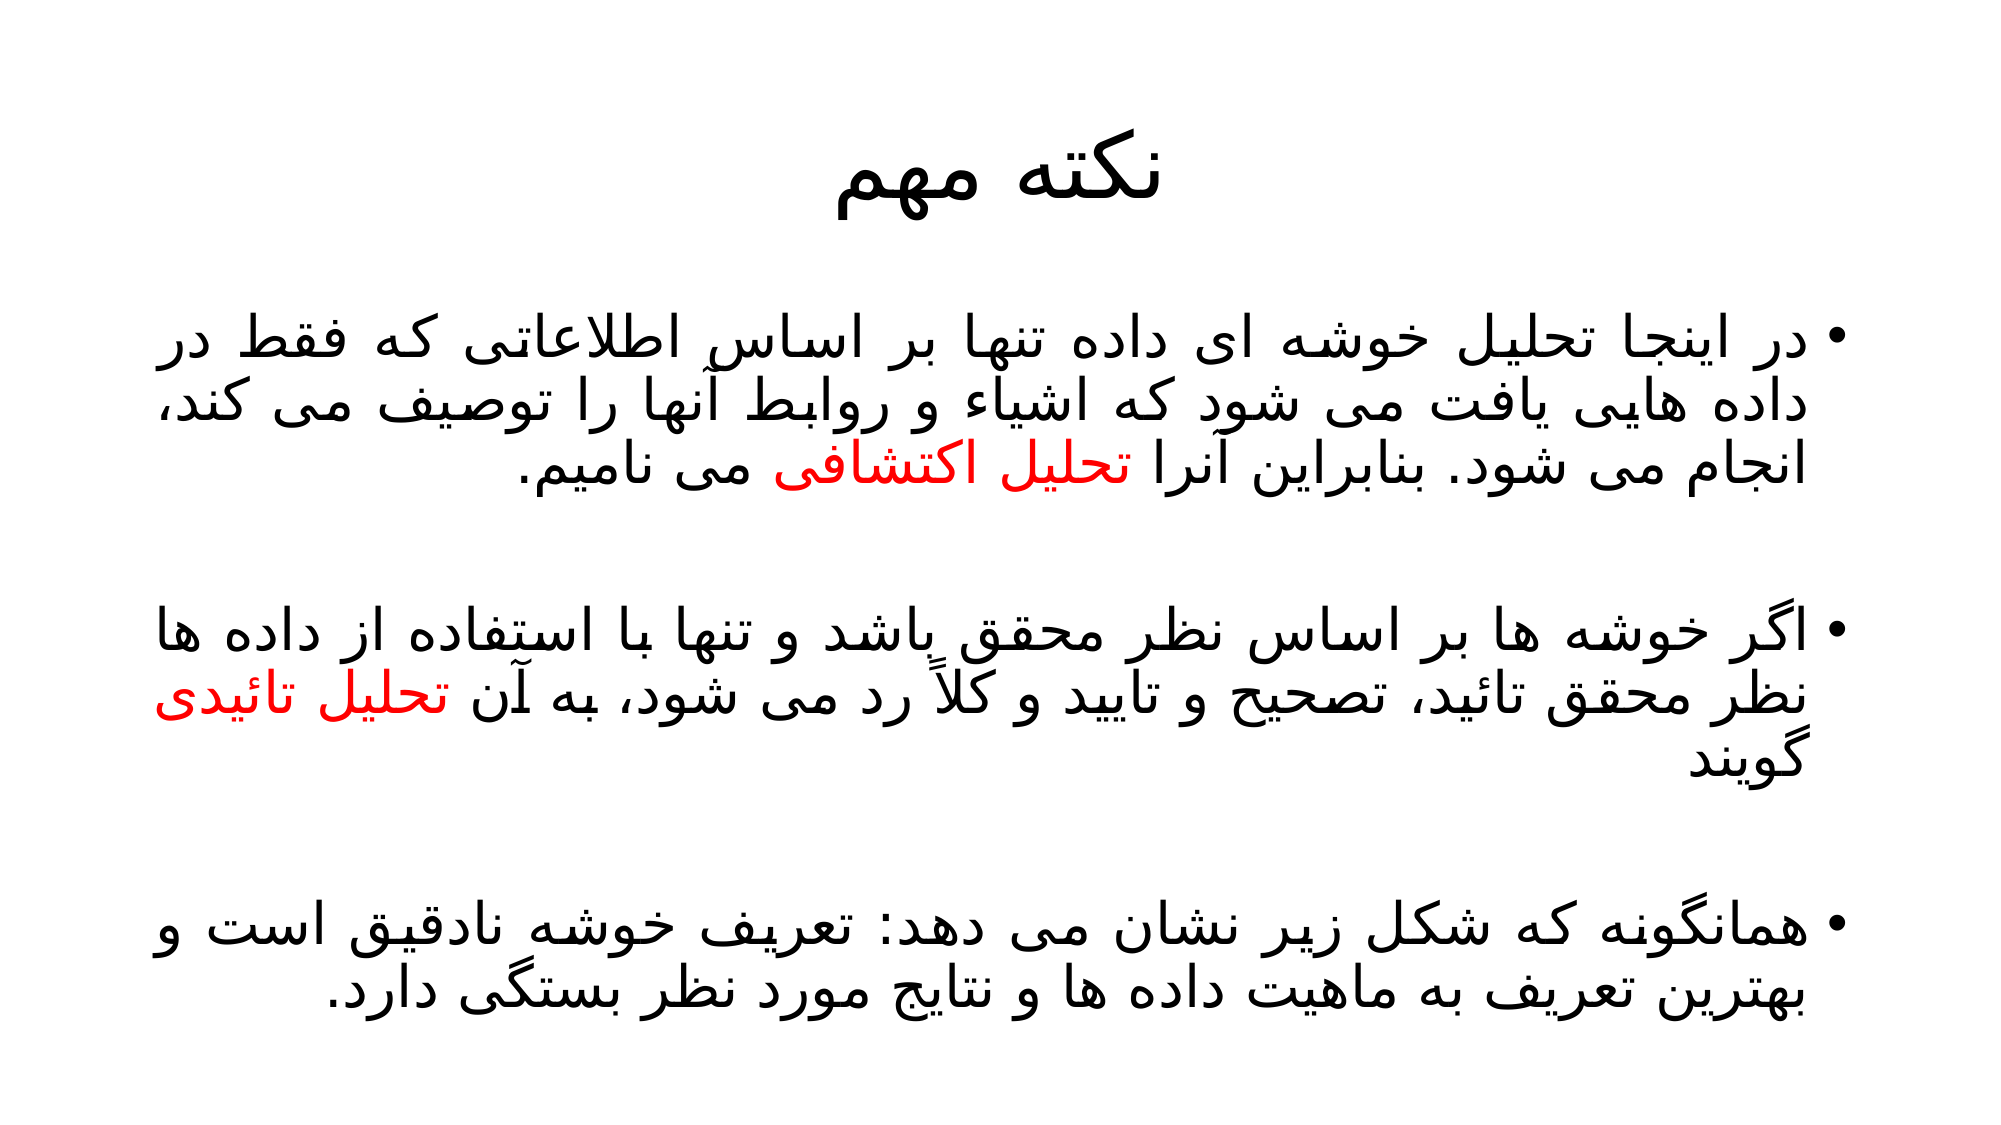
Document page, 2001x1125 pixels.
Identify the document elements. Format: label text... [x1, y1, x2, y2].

title نکته مهم [137, 59, 1863, 278]
list در اینجا تحلیل خوشه ای داده تنها بر اساس اطلاعاتی که فقط در داده هایی یافت می شود که اشیاء و روابط آنها را توصیف می کند، انجام می شود. بنابراین آنرا تحلیل اکتشافی می نامیم. اگر خوشه ها بر اساس نظر محقق باشد و تنها با استفاده از داده ها نظر محقق تائید، تصحیح و تایید و کلاً رد می شود، به آن تحلیل تائیدی گویند همانگونه که شکل زیر نشان می دهد: تعریف خوشه نادقیق است و بهترین تعریف به ماهیت داده ها و نتایج مورد نظر بستگی دارد. [137, 299, 1863, 1014]
